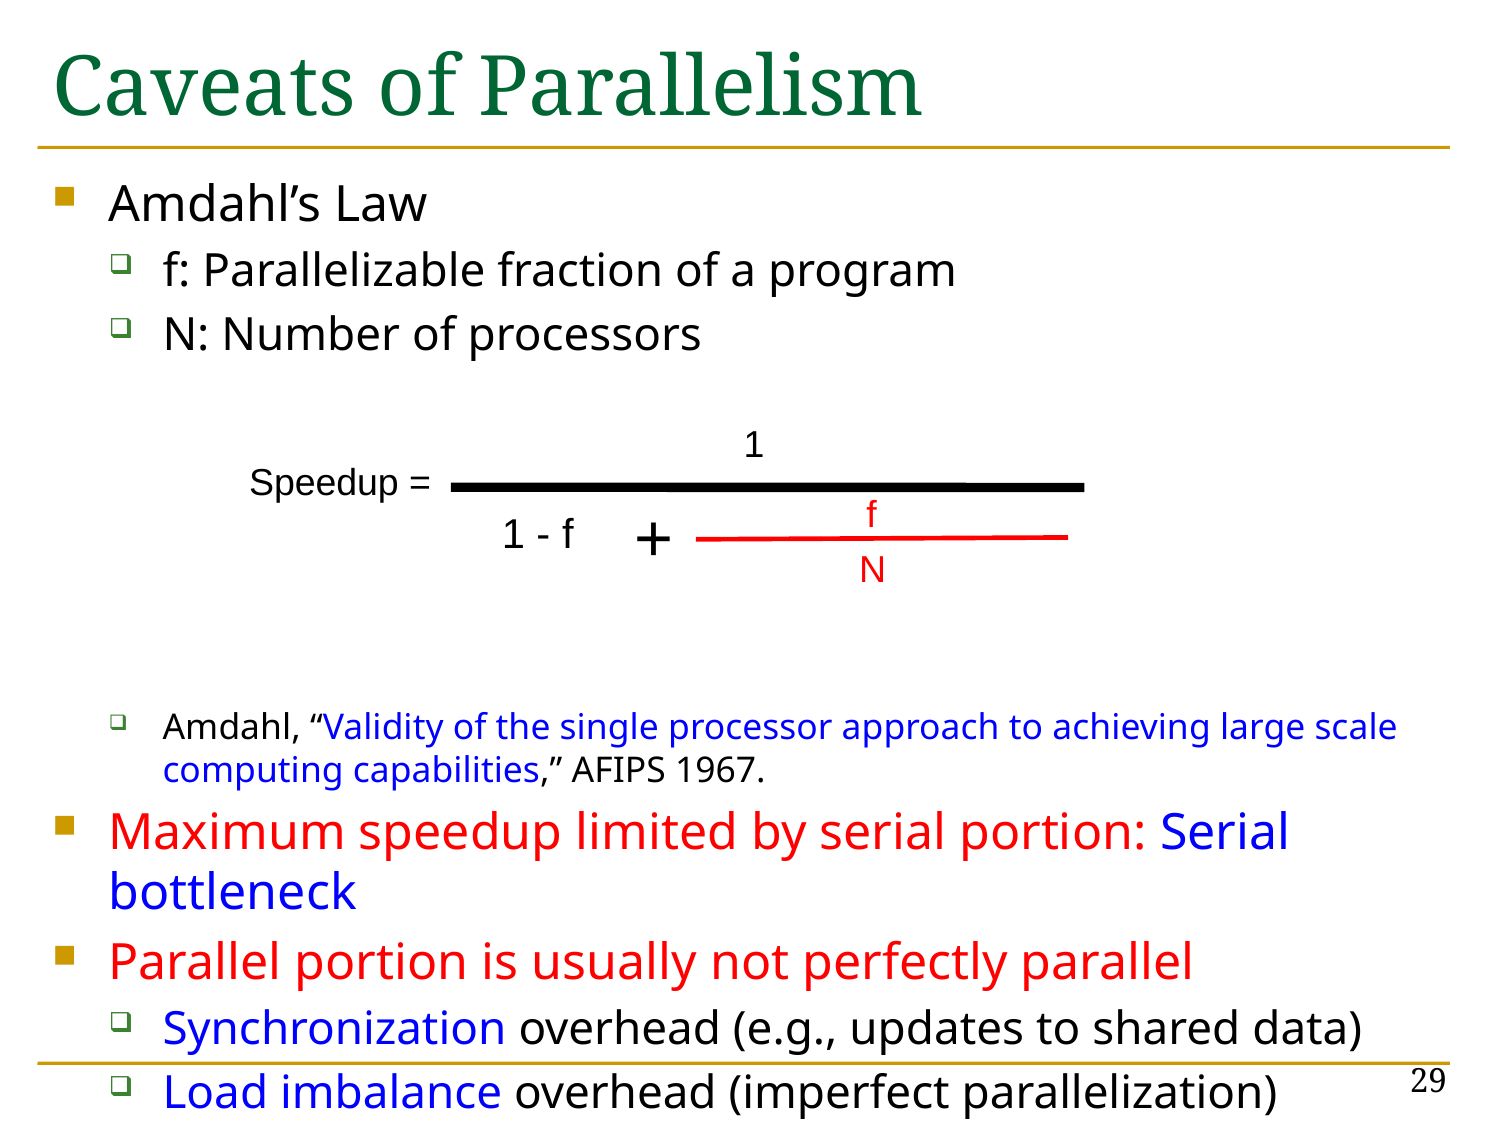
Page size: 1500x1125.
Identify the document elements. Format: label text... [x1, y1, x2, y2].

text_box 1 - f [462, 499, 613, 565]
title Caveats of Parallelism [37, 24, 1450, 163]
text_box + [579, 487, 730, 583]
text_box Speedup = [150, 451, 446, 511]
slide_number 29 [1111, 1036, 1462, 1112]
list Amdahl’s Law f: Parallelizable fraction of a program N: Number of processors Amdahl, “Validity of the single processor approach to achieving large scale computing capabilities,” AFIPS 1967. Maximum speedup limited by serial portion: Serial bottleneck Parallel portion is usually not perfectly parallel Synchronization overhead (e.g., updates to shared data) Load imbalance overhead (imperfect parallelization) Resource sharing overhead (contention among N processors) [37, 163, 1500, 1016]
text_box f [776, 482, 967, 537]
text_box 1 [678, 412, 829, 473]
text_box N [661, 537, 1085, 598]
